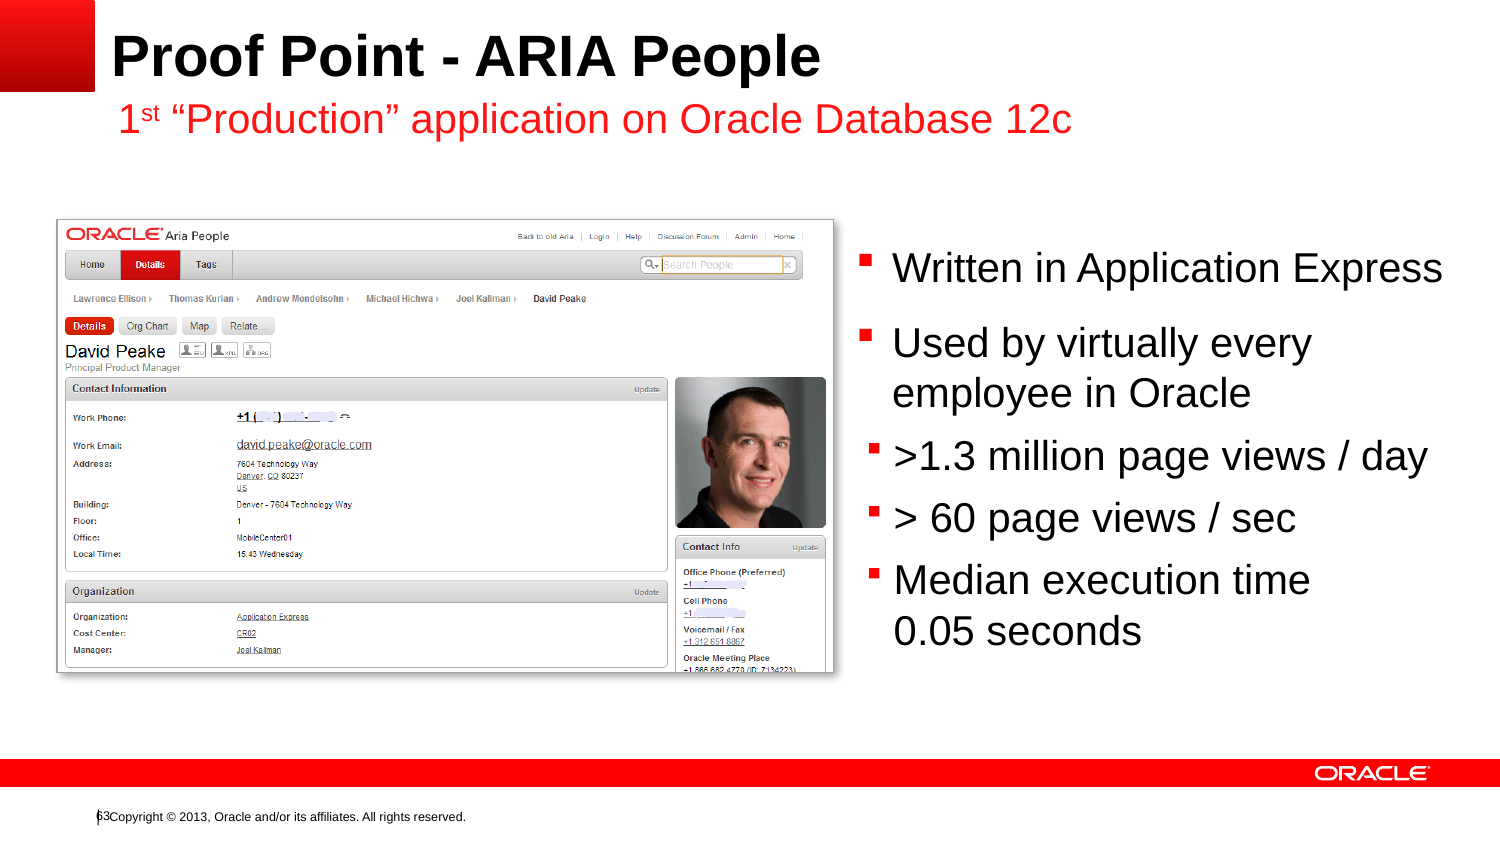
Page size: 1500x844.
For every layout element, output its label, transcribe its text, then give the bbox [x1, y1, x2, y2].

picture [0, 759, 1500, 787]
text_box Written in Application Express Used by virtually every employee in Oracle >1.3 million page views / day > 60 page views / sec Median execution time 0.05 seconds [856, 240, 1469, 661]
picture [57, 220, 833, 673]
list 1st “Production” application on Oracle Database 12c [117, 91, 1500, 143]
title Proof Point - ARIA People [111, 25, 1473, 94]
